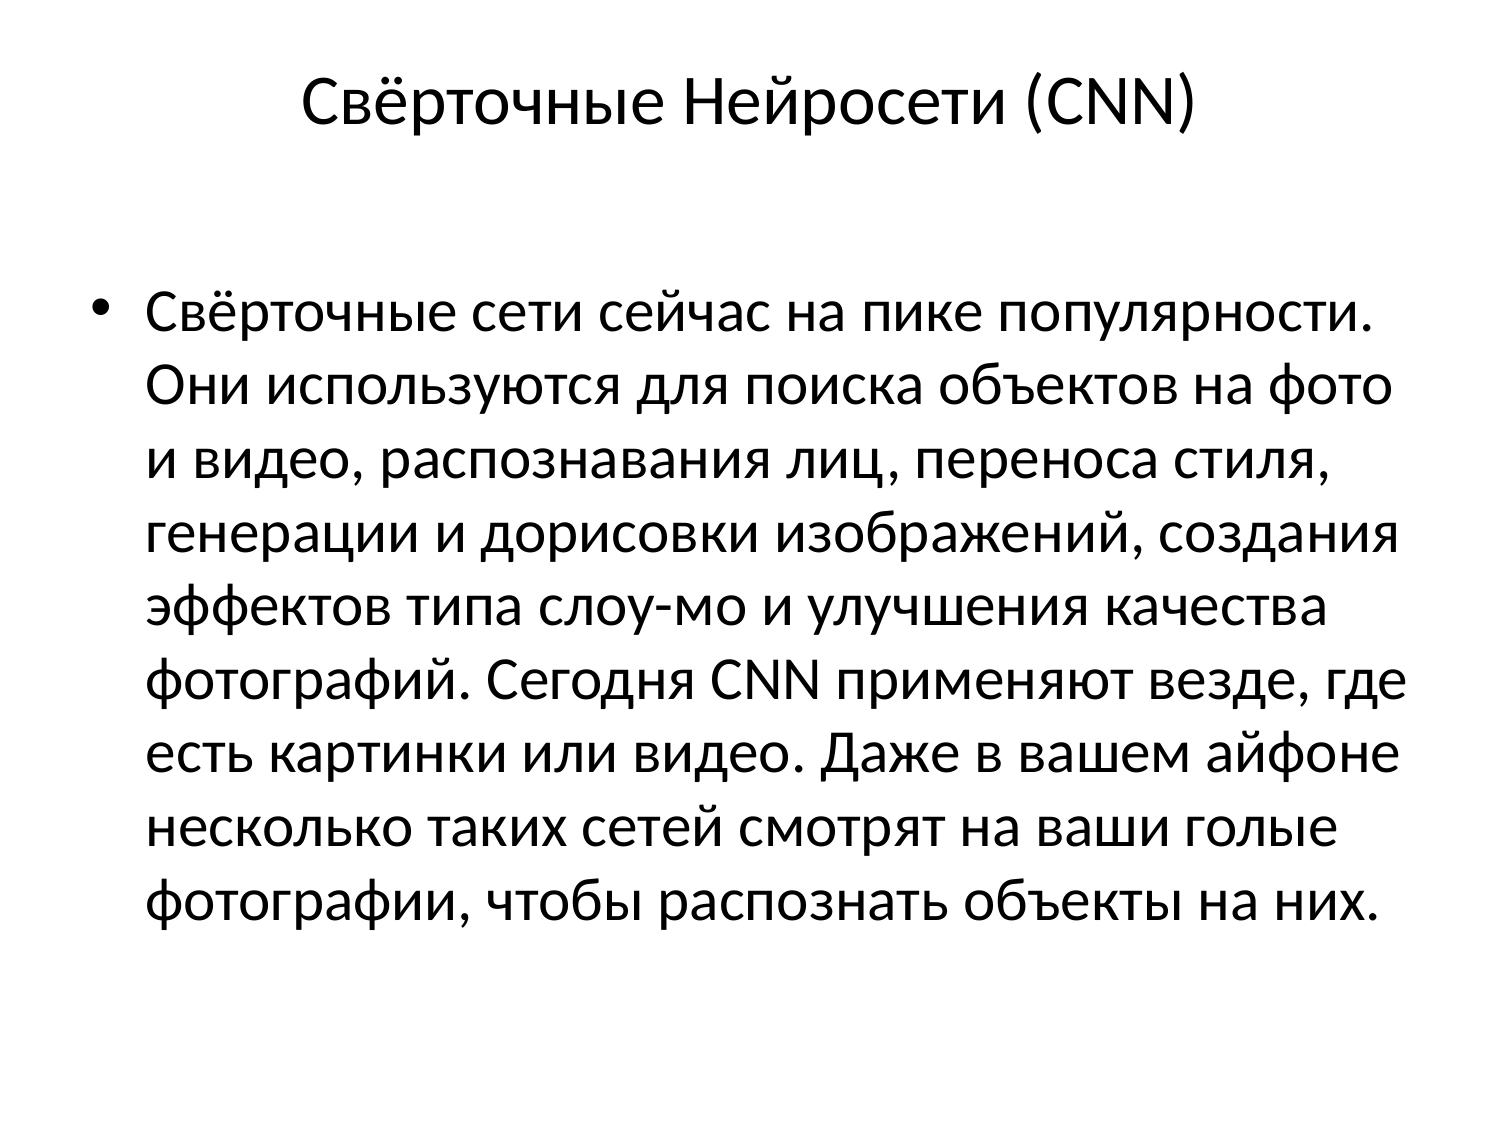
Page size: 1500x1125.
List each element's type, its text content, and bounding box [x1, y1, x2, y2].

title Свёрточные Нейросети (CNN) [75, 45, 1425, 233]
list Свёрточные сети сейчас на пике популярности. Они используются для поиска объектов на фото и видео, распознавания лиц, переноса стиля, генерации и дорисовки изображений, создания эффектов типа слоу-мо и улучшения качества фотографий. Сегодня CNN применяют везде, где есть картинки или видео. Даже в вашем айфоне несколько таких сетей смотрят на ваши голые фотографии, чтобы распознать объекты на них. [75, 262, 1425, 1005]
